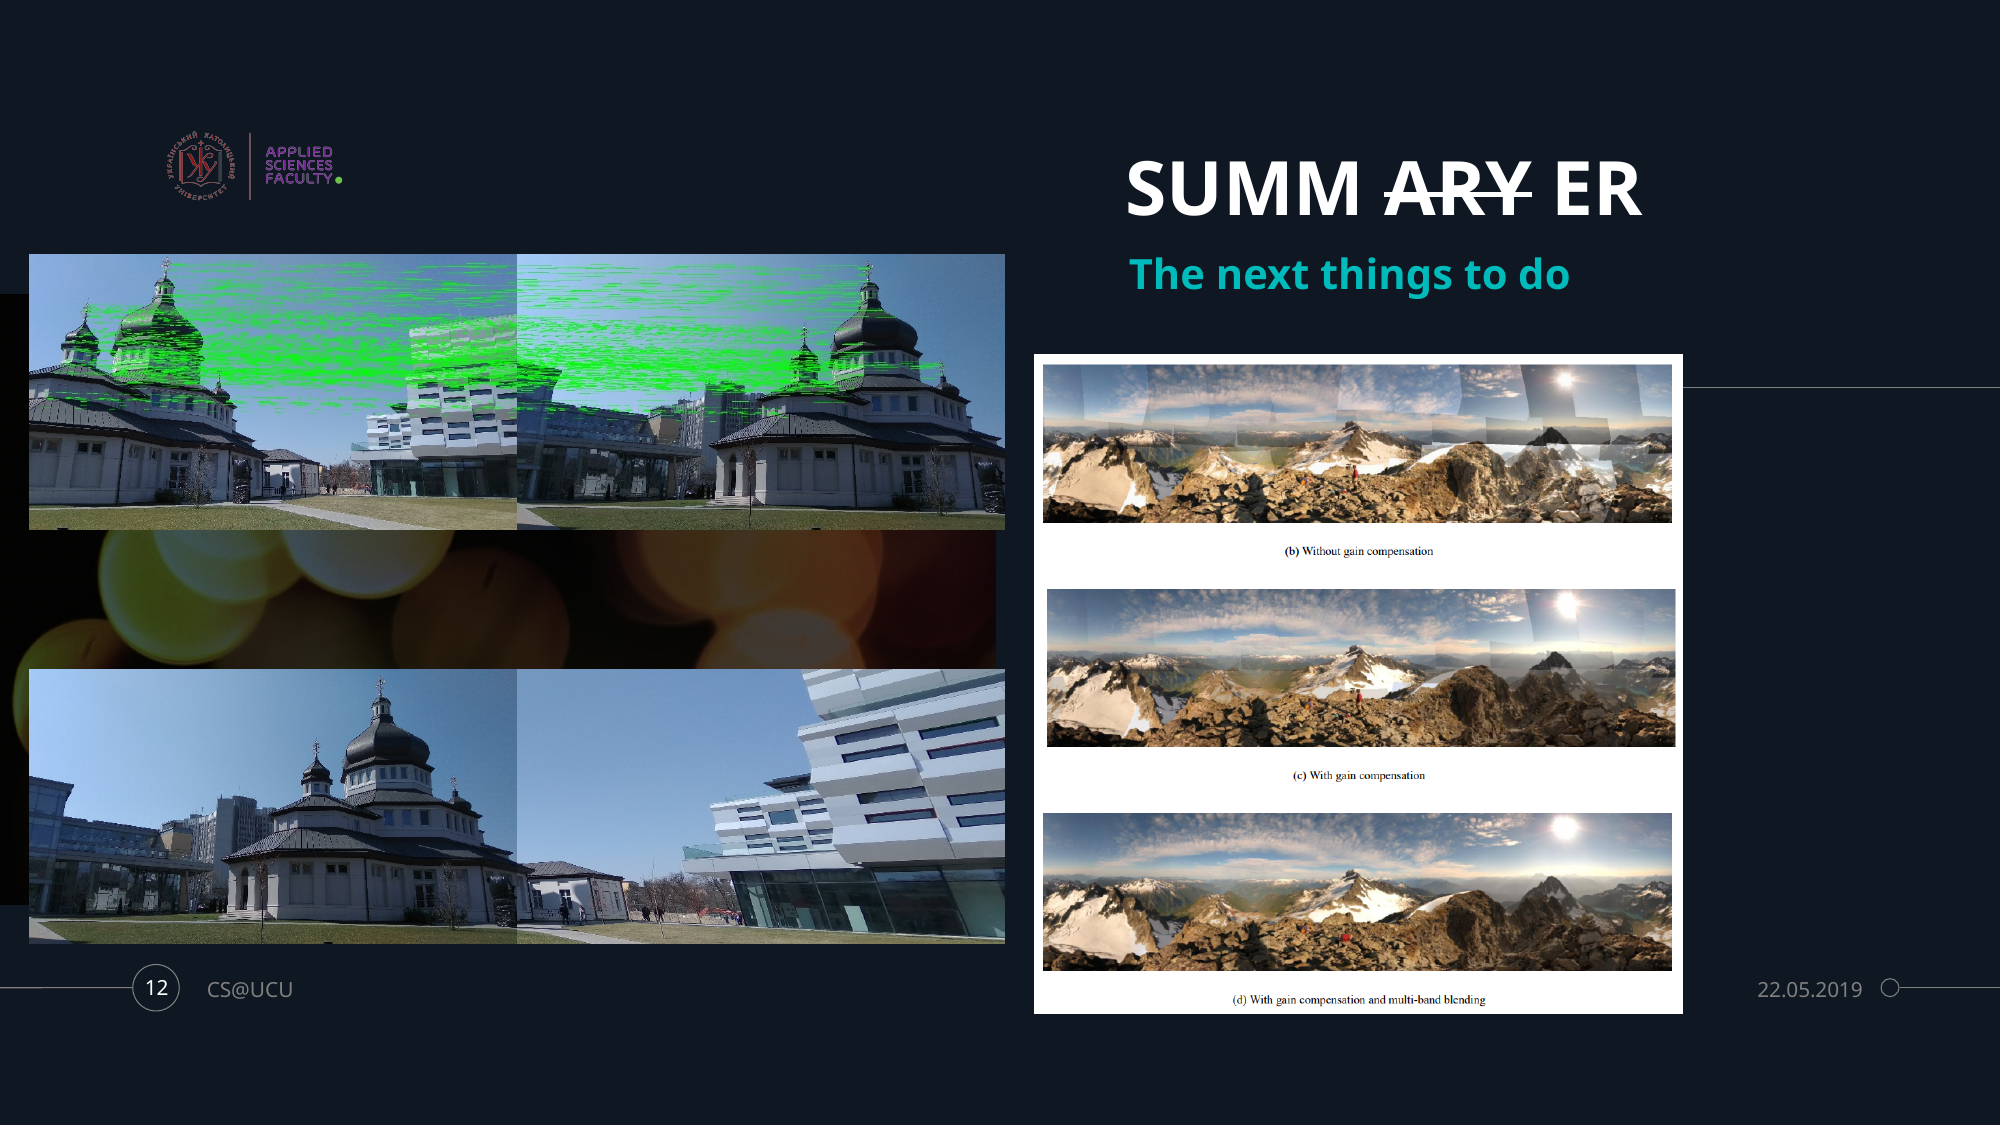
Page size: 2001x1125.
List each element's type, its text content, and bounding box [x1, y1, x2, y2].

picture [0, 254, 1005, 944]
footer CS@UCU [191, 964, 671, 1014]
picture [136, 111, 372, 231]
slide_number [1683, 964, 1863, 1014]
list The next things to do [1128, 247, 1863, 341]
slide_number 12 [127, 964, 186, 1014]
picture [1034, 354, 1683, 1014]
title SUMM ARY ER [1125, 99, 1863, 232]
